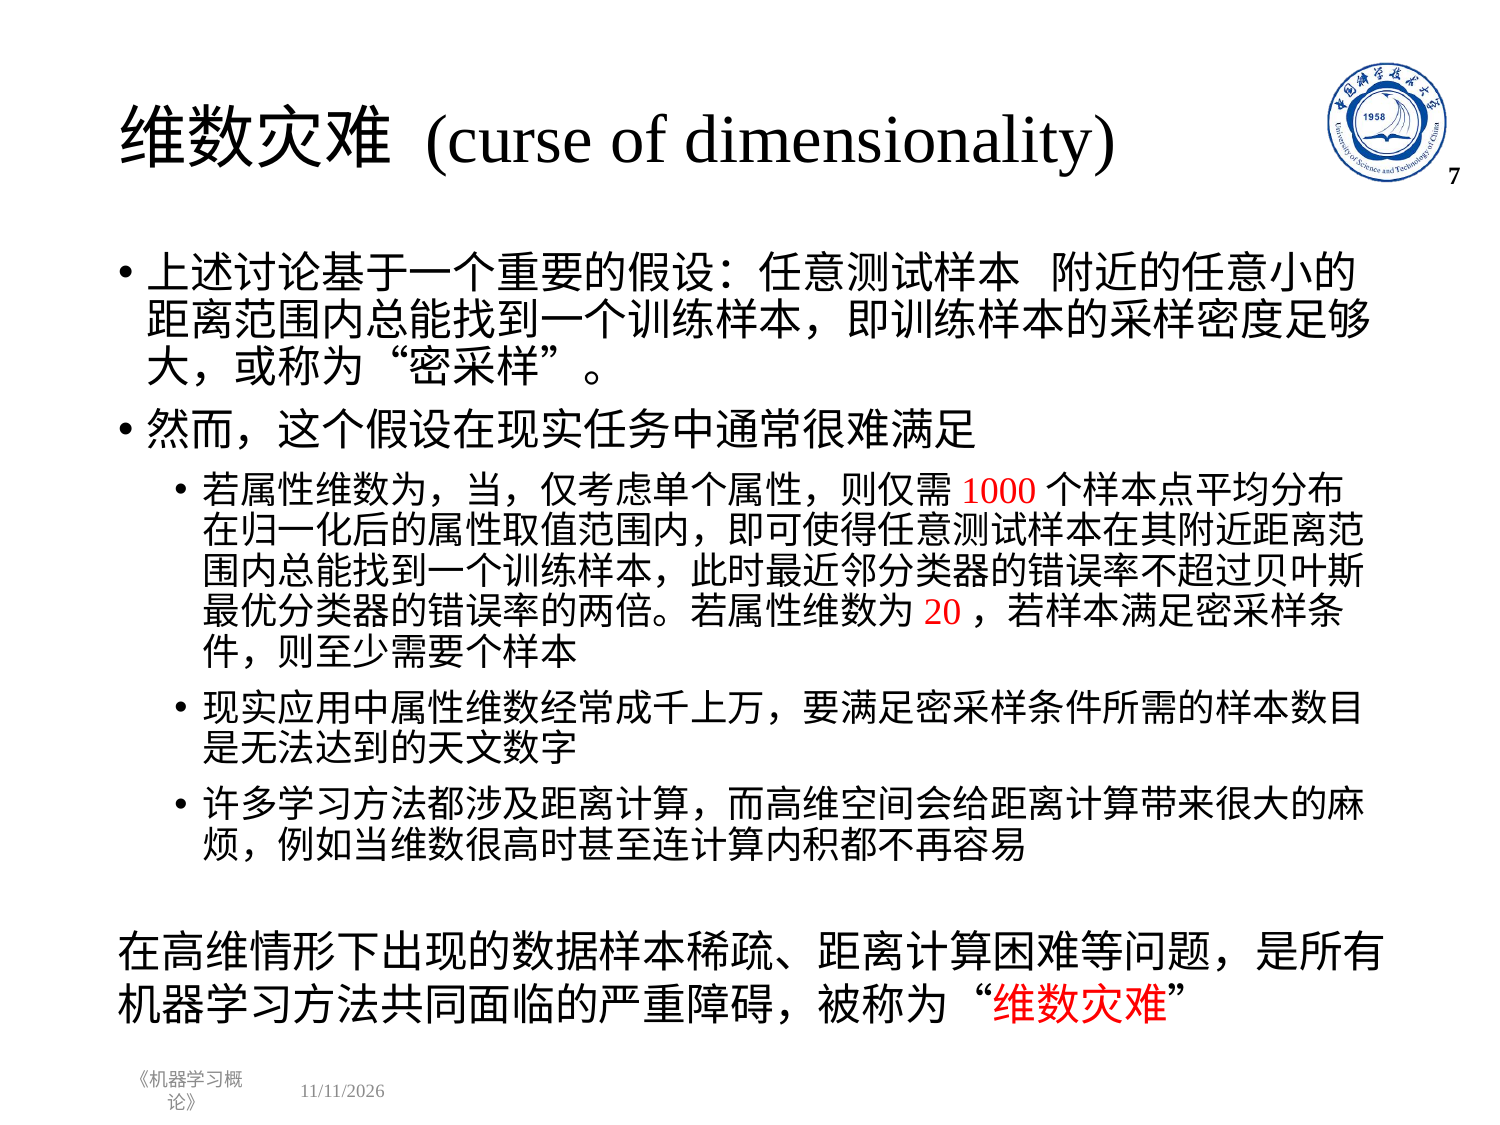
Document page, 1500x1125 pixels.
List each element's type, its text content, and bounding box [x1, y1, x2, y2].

title 维数灾难 (curse of dimensionality) [103, 59, 1397, 221]
text_box 在高维情形下出现的数据样本稀疏、距离计算困难等问题，是所有机器学习方法共同面临的严重障碍，被称为“维数灾难” [103, 916, 1411, 1037]
footer 《机器学习概论》 [104, 1068, 270, 1113]
picture [1397, 59, 1450, 144]
slide_number 7 [1372, 144, 1476, 205]
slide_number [285, 1068, 422, 1113]
